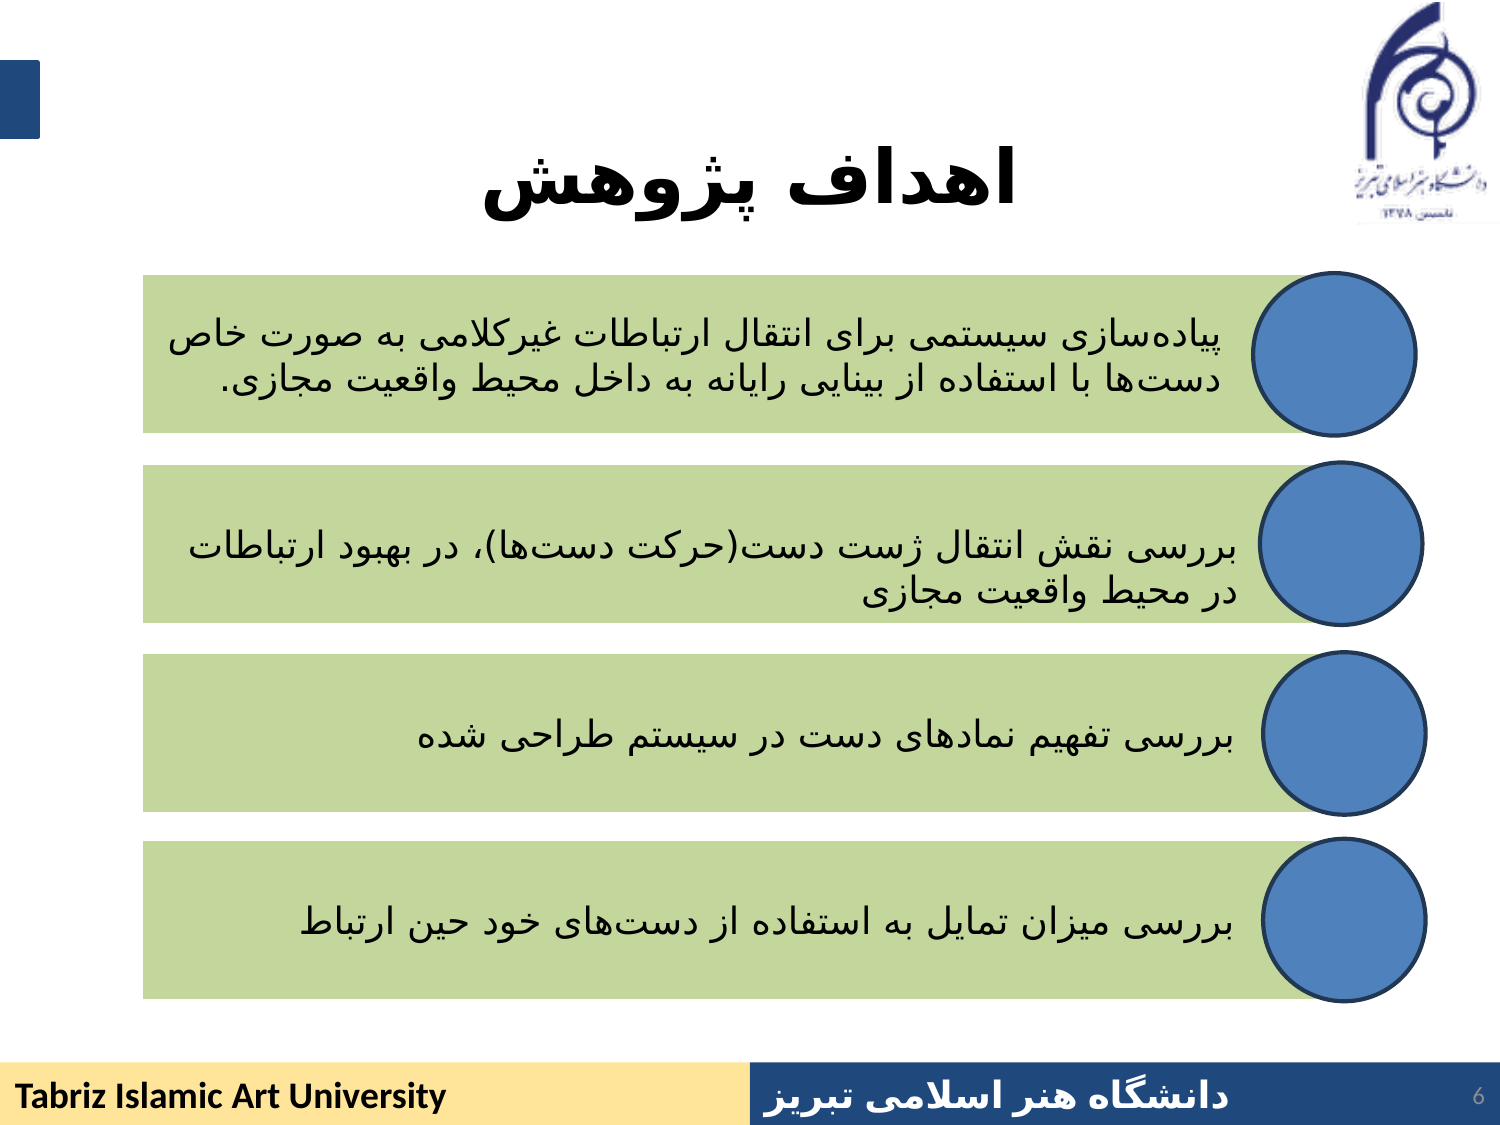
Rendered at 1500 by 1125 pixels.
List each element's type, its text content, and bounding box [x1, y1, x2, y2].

slide_number 6 [1419, 1065, 1500, 1125]
text_box [1250, 270, 1418, 438]
title اهداف پژوهش [240, 92, 1261, 256]
text_box [1260, 836, 1428, 1004]
text_box [1257, 460, 1425, 628]
text_box بررسی تفهیم نماد‌های دست در سیستم طراحی شده [159, 702, 1250, 763]
text_box [138, 836, 1337, 1003]
text_box [139, 461, 1328, 627]
text_box پیاده‌سازی سیستمی برای انتقال ارتباطات غیرکلامی به صورت خاص دست‌ها با استفاده از بینایی رایانه به داخل محیط واقعیت مجازی. [145, 301, 1237, 407]
text_box بررسی نقش انتقال ژست دست(حرکت دست‌ها)، در بهبود ارتباطات در محیط واقعیت مجازی [162, 513, 1254, 619]
picture [1342, 2, 1500, 225]
text_box [139, 650, 1332, 816]
text_box [1261, 650, 1428, 817]
text_box [139, 271, 1323, 438]
text_box بررسی میزان تمایل به استفاده از دست‌های خود حین ارتباط [159, 889, 1250, 950]
